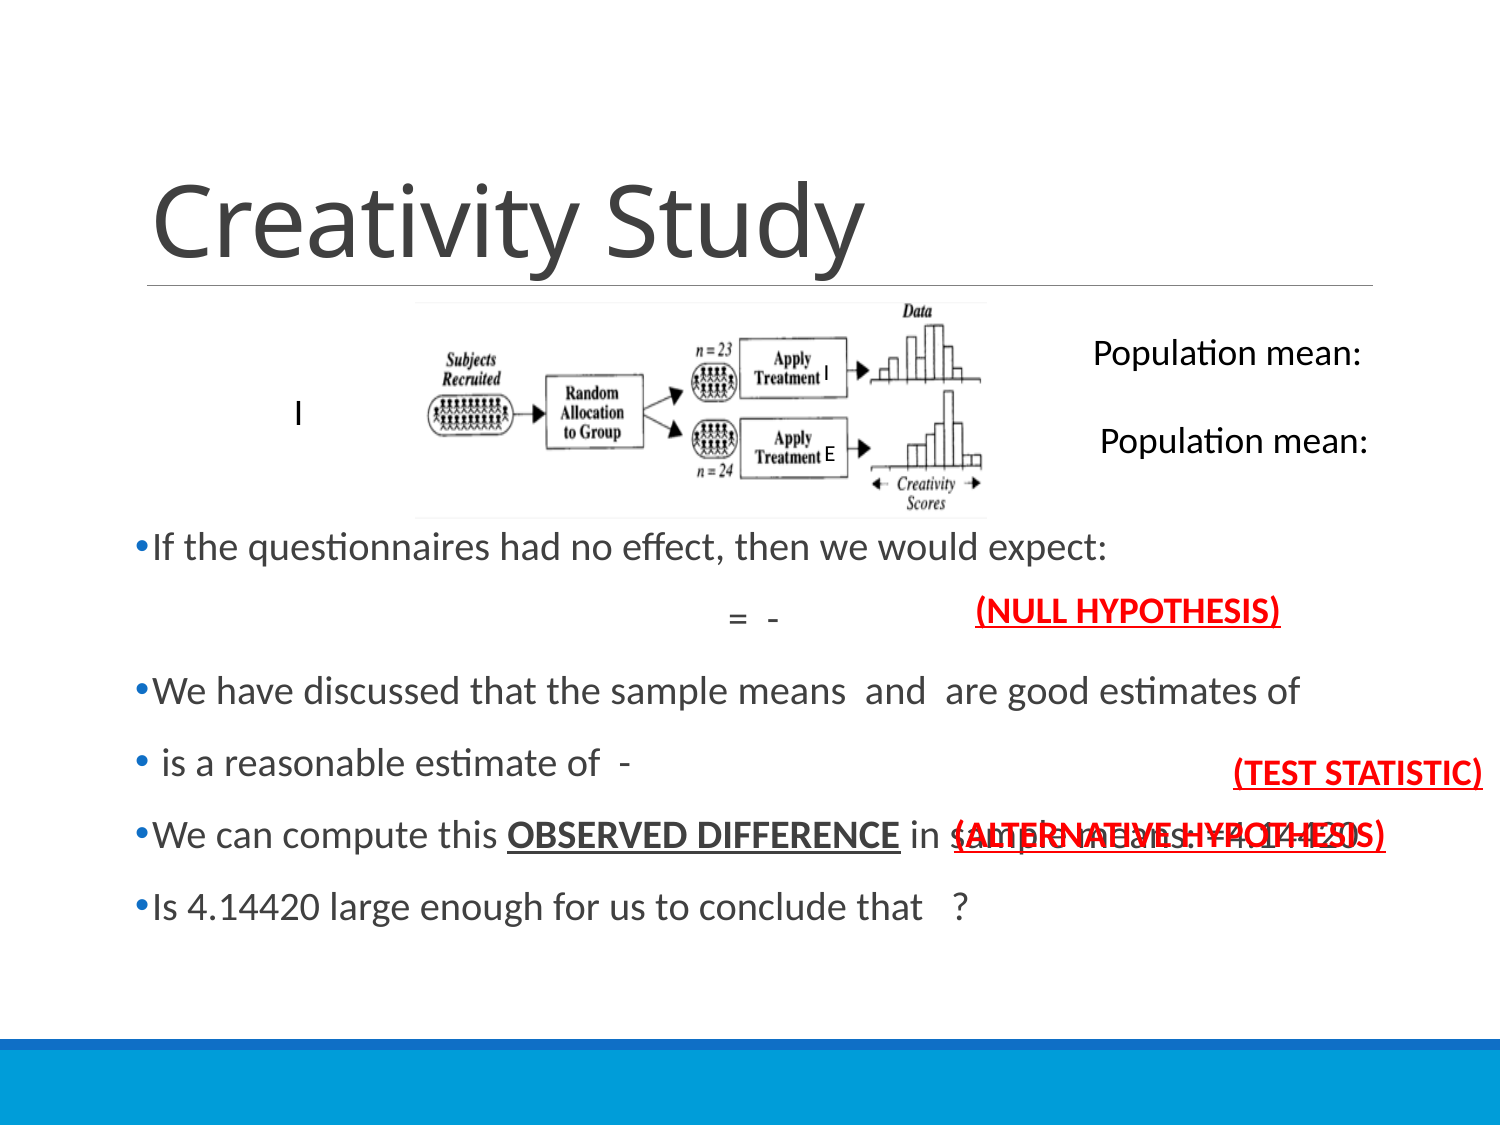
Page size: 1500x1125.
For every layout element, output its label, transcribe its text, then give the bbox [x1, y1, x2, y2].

text_box (test statistic) [1218, 740, 1499, 800]
text_box (null hypothesis) [960, 578, 1296, 684]
title Creativity Study [135, 47, 1373, 285]
text_box I [279, 380, 321, 441]
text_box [414, 302, 987, 519]
text_box (alternative hypothesis) [939, 803, 1402, 908]
